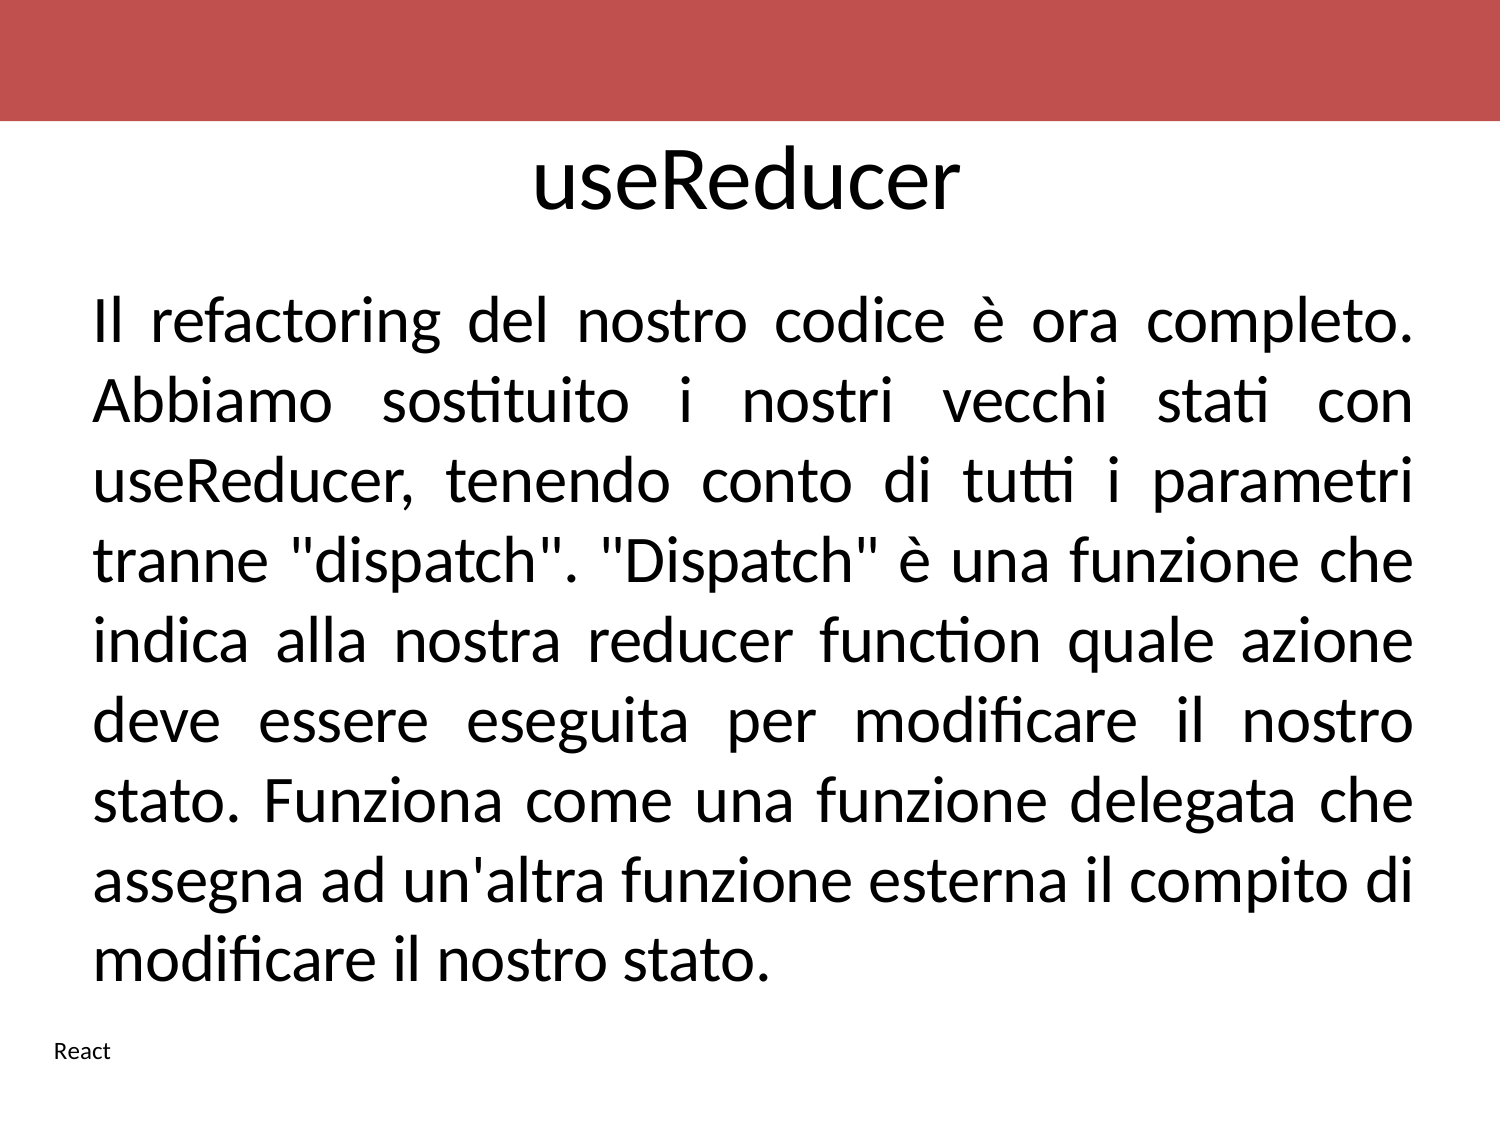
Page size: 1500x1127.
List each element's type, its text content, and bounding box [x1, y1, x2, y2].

text_box Il refactoring del nostro codice è ora completo. Abbiamo sostituito i nostri vecchi stati con useReducer, tenendo conto di tutti i parametri tranne "dispatch". "Dispatch" è una funzione che indica alla nostra reducer function quale azione deve essere eseguita per modificare il nostro stato. Funziona come una funzione delegata che assegna ad un'altra funzione esterna il compito di modificare il nostro stato. [90, 246, 1415, 996]
title useReducer [84, 122, 1409, 306]
footer React [51, 1038, 112, 1127]
text_box [0, 0, 1500, 122]
